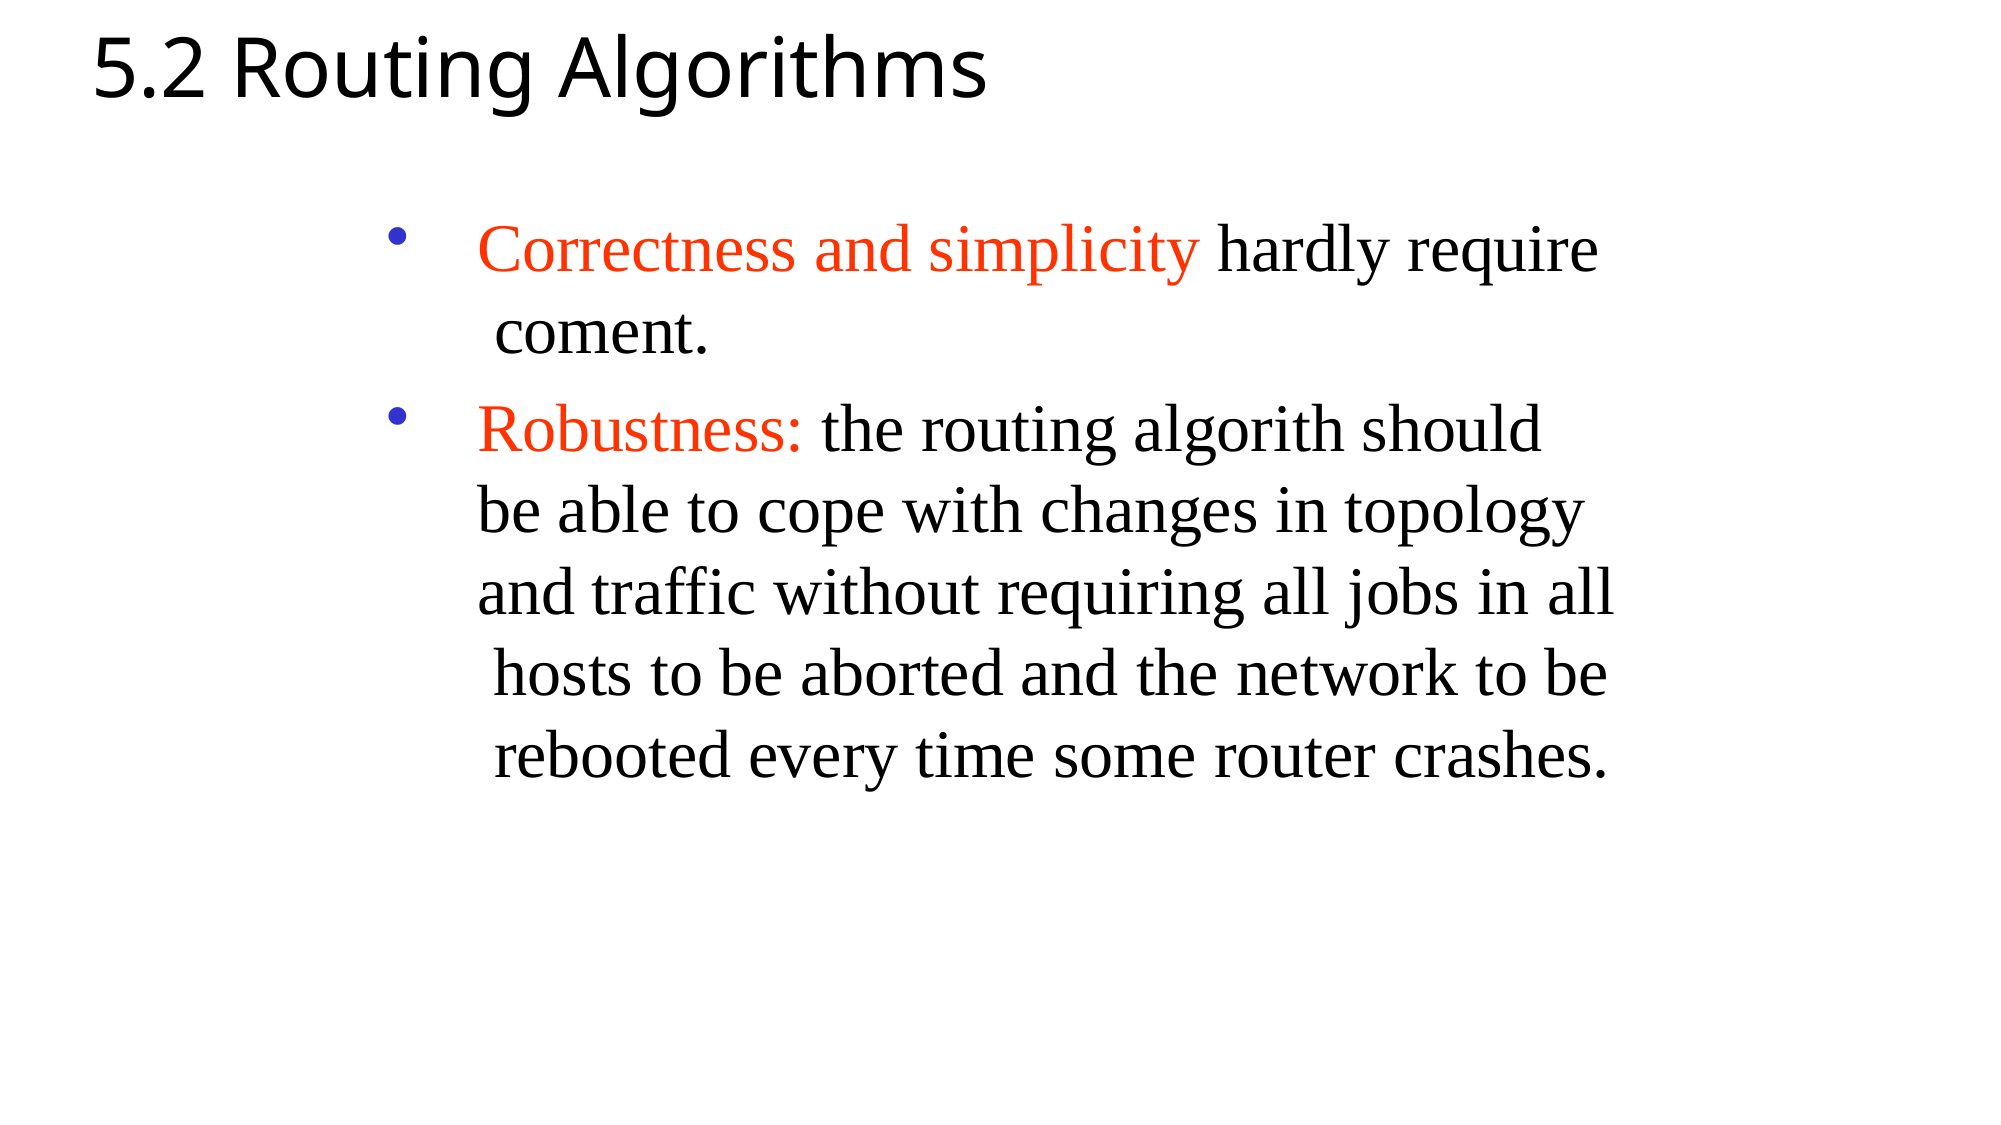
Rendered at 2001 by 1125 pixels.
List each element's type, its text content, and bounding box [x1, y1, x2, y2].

title 5.2 Routing Algorithms [89, 24, 1004, 215]
text_box Correctness and simplicity hardly require coment. Robustness: the routing algorith should be able to cope with changes in topology and traffic without requiring all jobs in all hosts to be aborted and the network to be rebooted every time some router crashes. [384, 201, 1623, 792]
